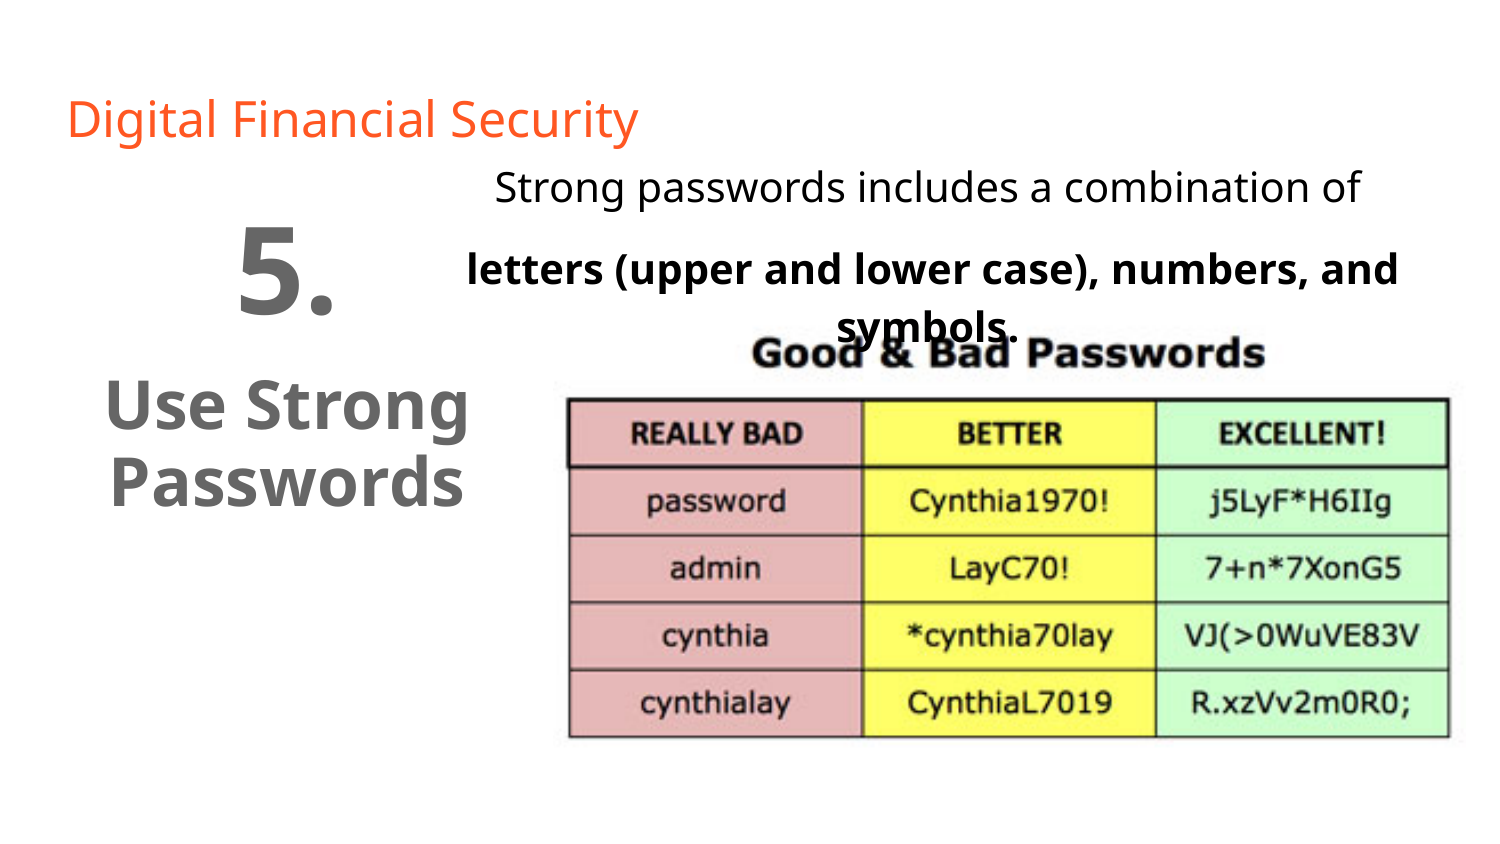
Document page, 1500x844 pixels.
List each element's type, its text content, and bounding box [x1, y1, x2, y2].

picture [553, 308, 1467, 750]
list 5. Use Strong Passwords [51, 189, 524, 750]
title Digital Financial Security [51, 72, 1449, 167]
text_box Strong passwords includes a combination of letters (upper and lower case), numbers, and symbols. [409, 138, 1457, 366]
